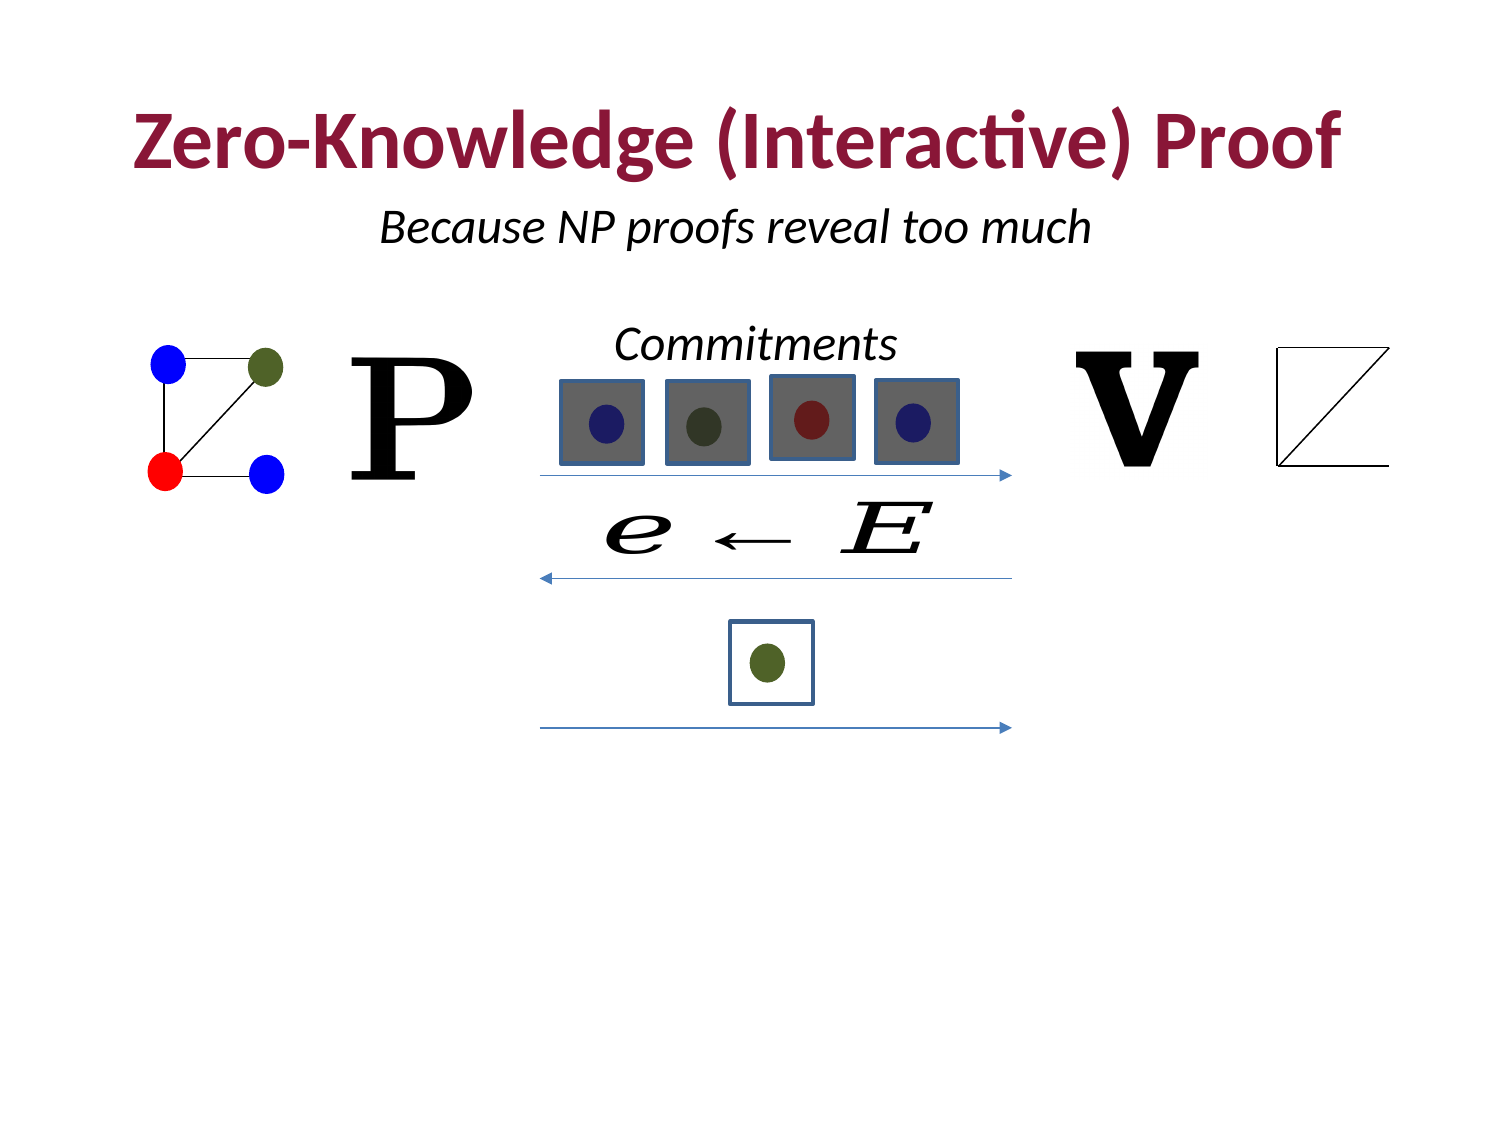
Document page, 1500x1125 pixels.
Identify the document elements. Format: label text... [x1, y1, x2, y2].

picture [350, 355, 475, 481]
text_box [559, 379, 645, 466]
text_box [874, 378, 960, 465]
text_box [728, 619, 815, 706]
picture [1070, 342, 1208, 480]
text_box [665, 379, 751, 466]
text_box Zero-Knowledge (Interactive) Proof [23, 78, 1453, 208]
text_box Commitments [598, 302, 939, 381]
text_box [769, 374, 856, 461]
text_box Because NP proofs reveal too much [364, 186, 1435, 265]
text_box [147, 344, 285, 495]
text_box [1276, 347, 1390, 467]
